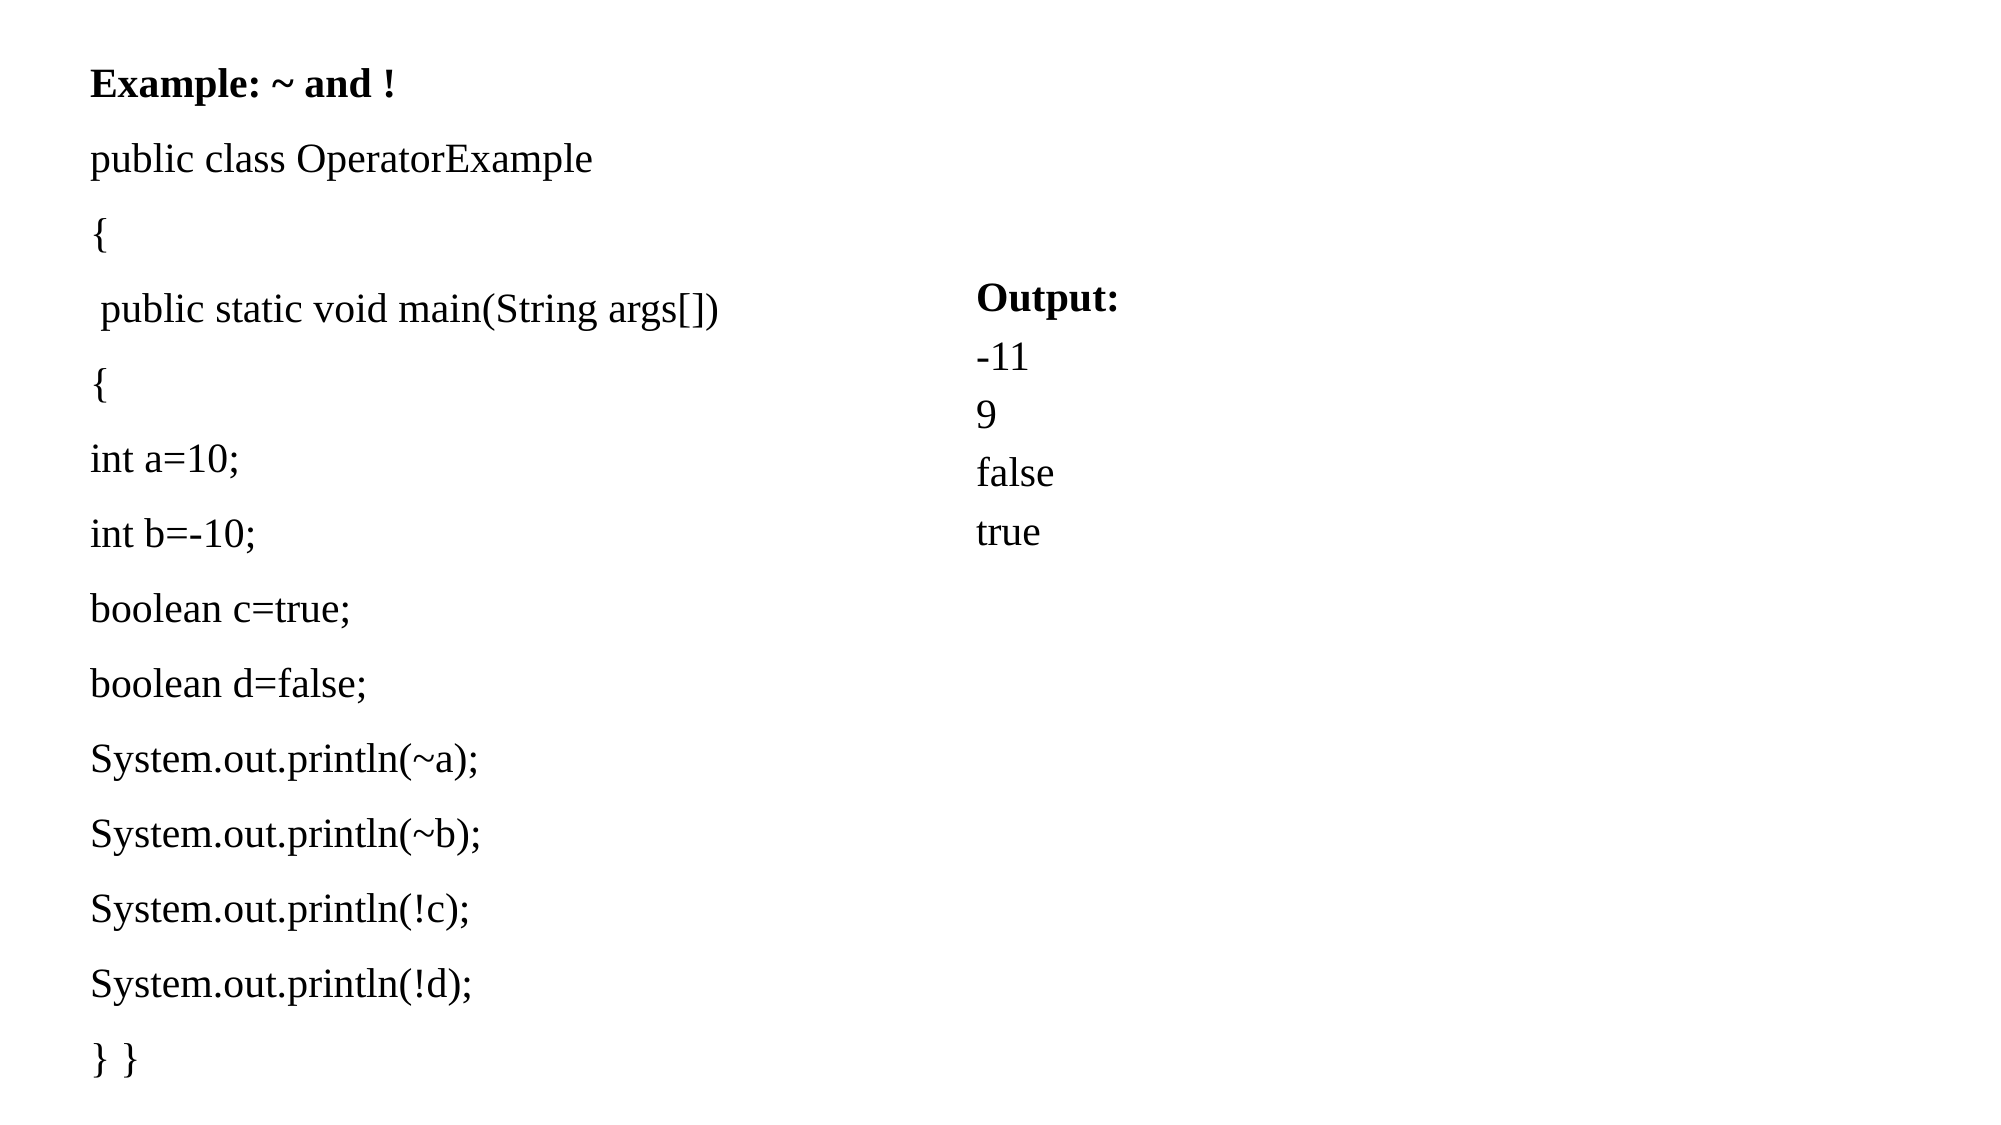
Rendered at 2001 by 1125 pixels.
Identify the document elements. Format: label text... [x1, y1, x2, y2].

list Example: ~ and ! public class OperatorExample { public static void main(String args[]) { int a=10; int b=-10; boolean c=true; boolean d=false; System.out.println(~a); System.out.println(~b); System.out.println(!c); System.out.println(!d); } } [75, 23, 973, 1102]
list Output: -11 9 false true [960, 262, 1425, 1005]
